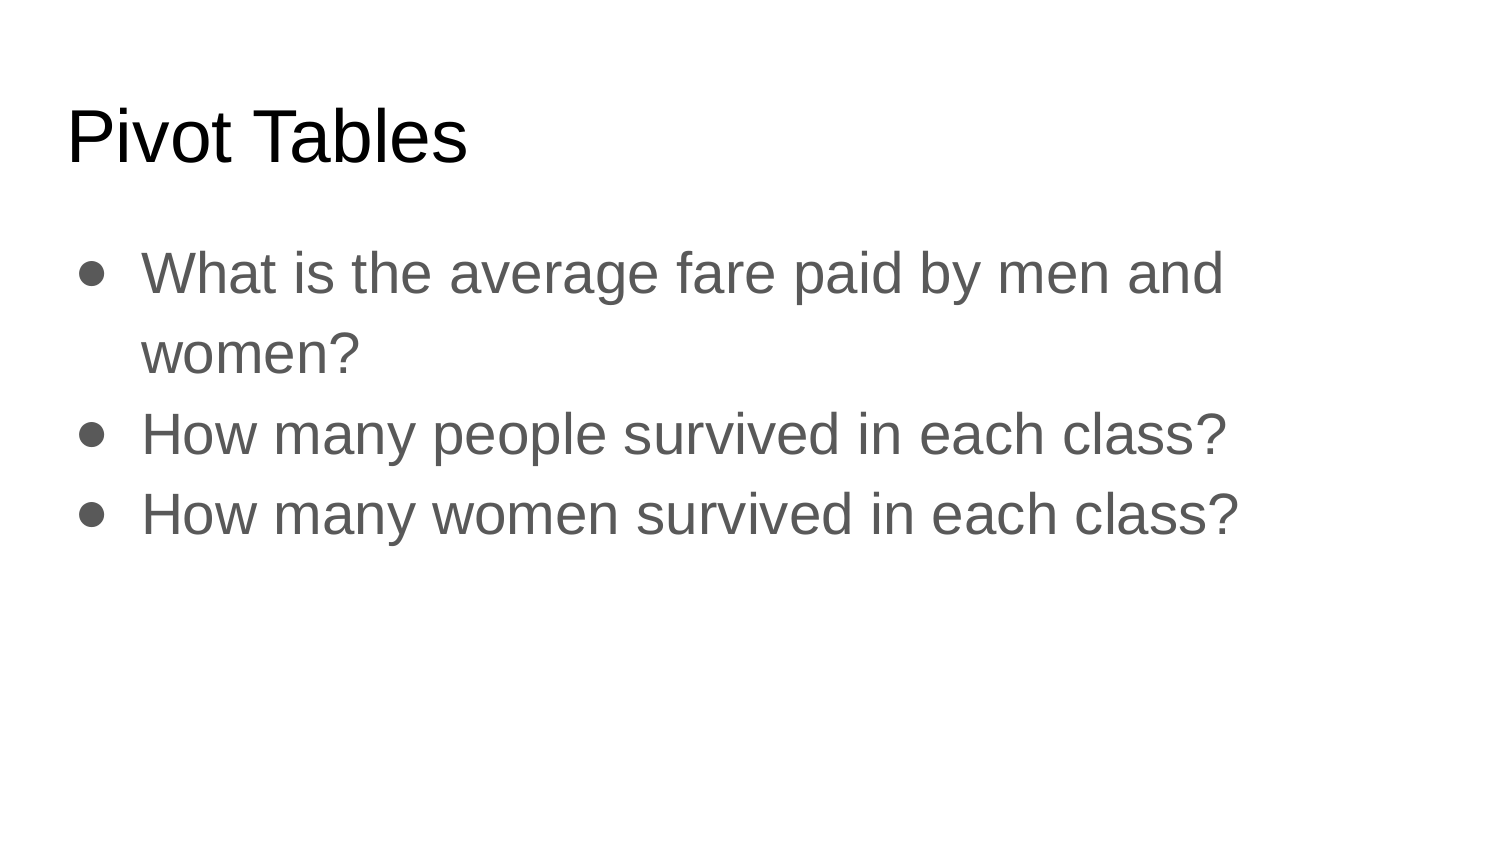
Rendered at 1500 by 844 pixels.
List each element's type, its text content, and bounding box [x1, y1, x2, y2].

title Pivot Tables [51, 72, 1449, 167]
list What is the average fare paid by men and women? How many people survived in each class? How many women survived in each class? [51, 209, 1449, 750]
